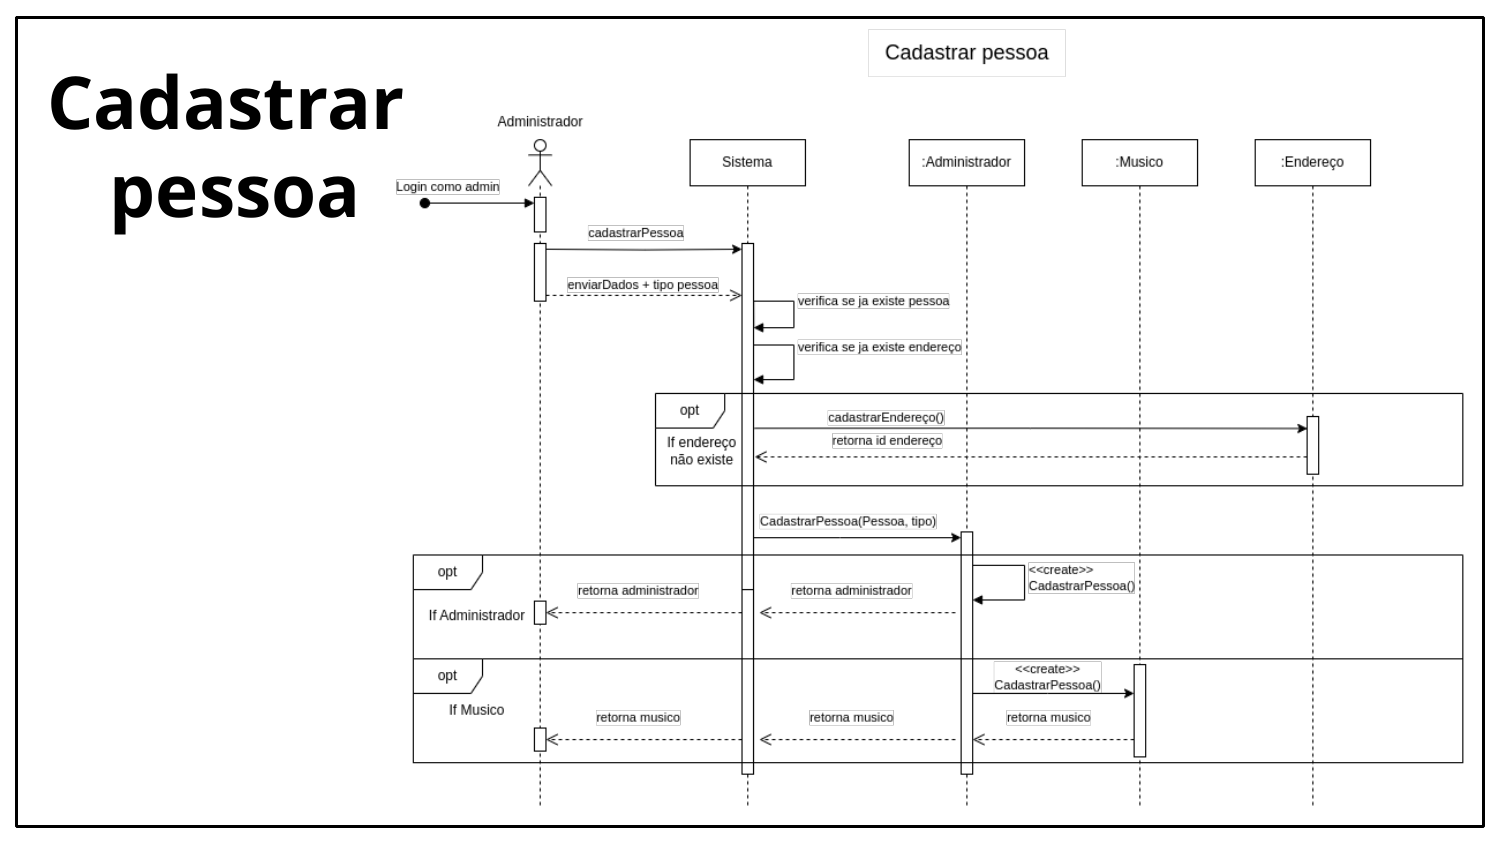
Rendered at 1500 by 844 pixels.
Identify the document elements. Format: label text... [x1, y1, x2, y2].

text_box Cadastrar pessoa [30, 41, 379, 247]
picture [384, 18, 1476, 821]
